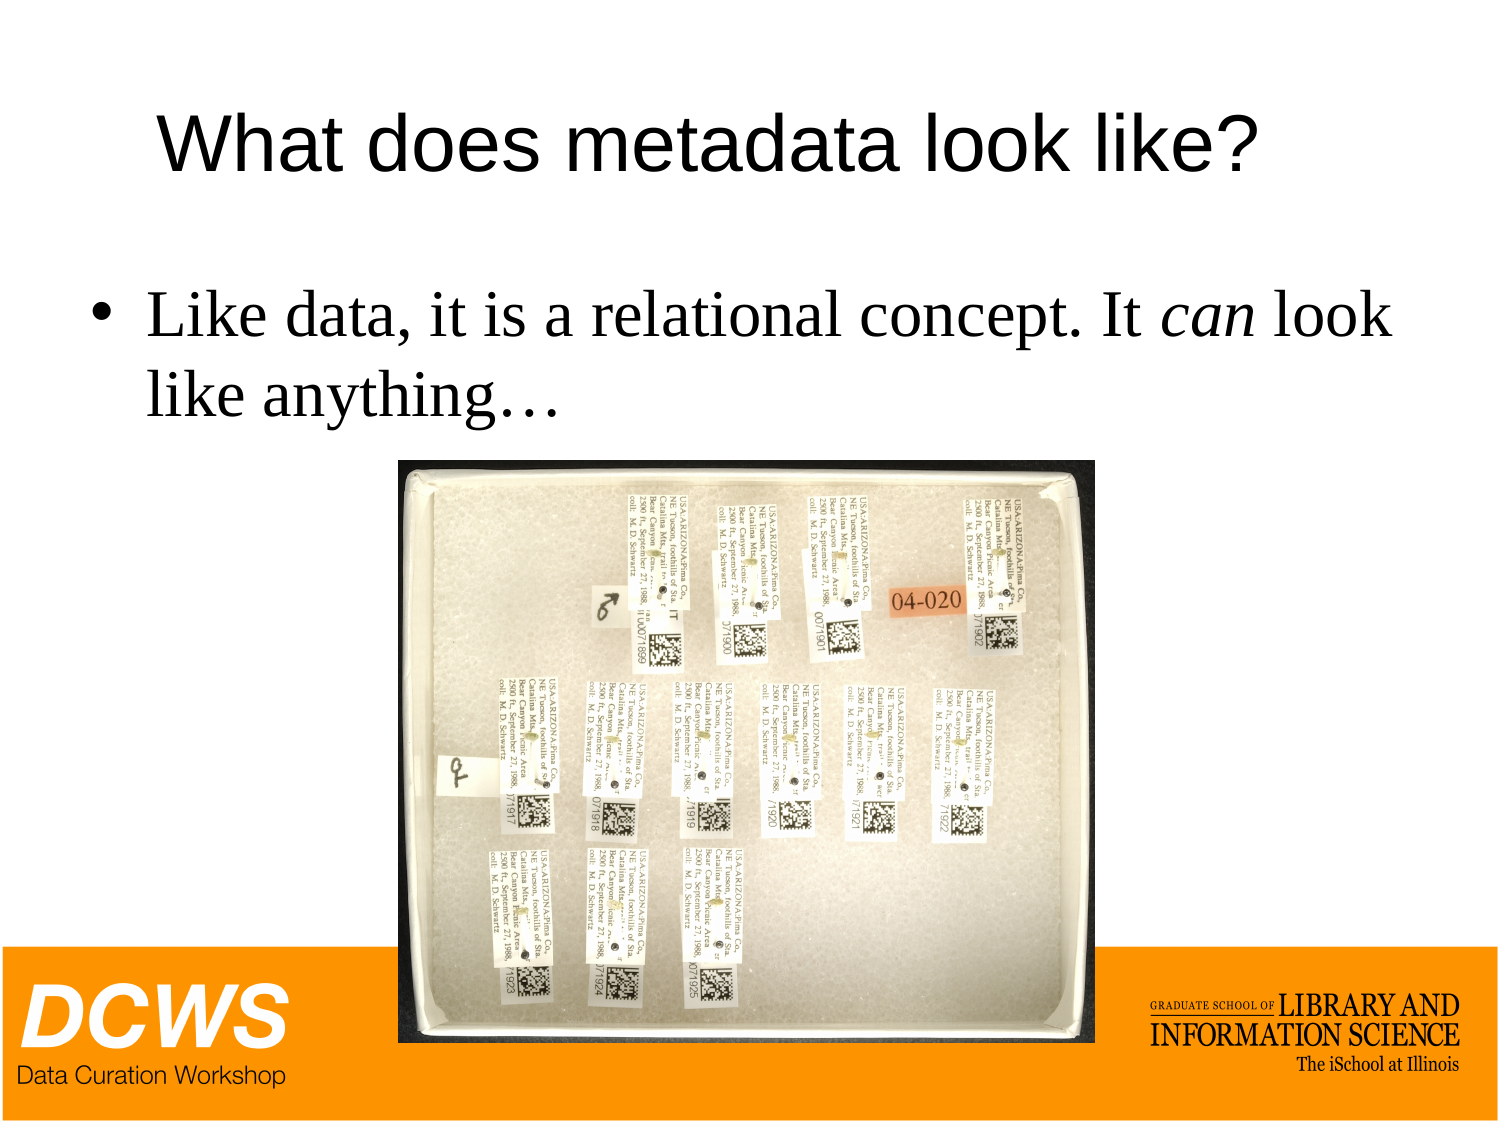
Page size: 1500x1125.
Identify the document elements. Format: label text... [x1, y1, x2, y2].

picture [0, 460, 1500, 1123]
title What does metadata look like? [75, 45, 1425, 233]
list Like data, it is a relational concept. It can look like anything… [75, 262, 1425, 914]
